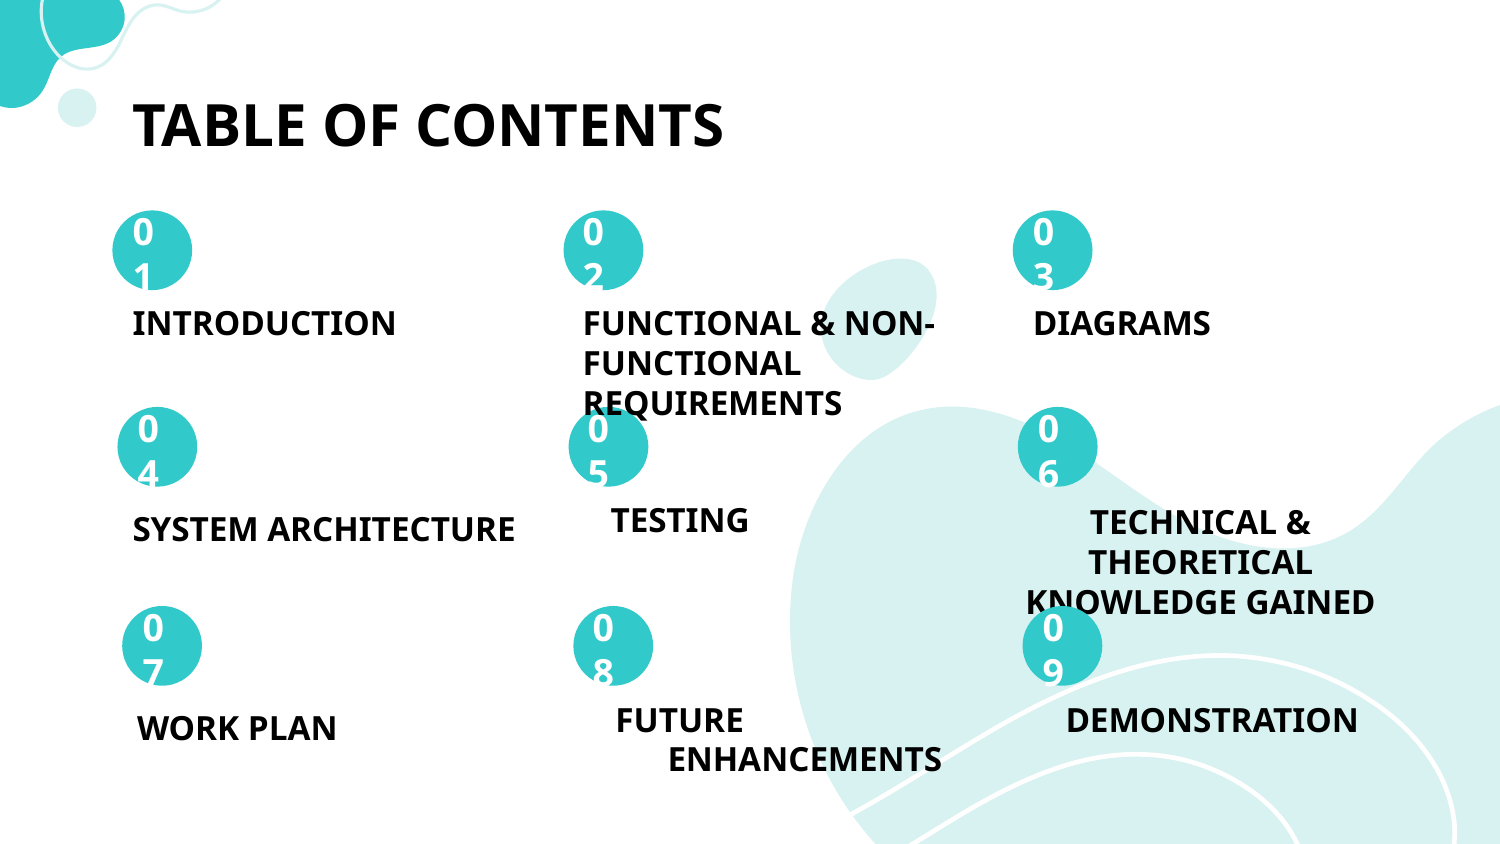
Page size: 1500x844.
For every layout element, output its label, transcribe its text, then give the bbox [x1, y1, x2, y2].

text_box [122, 626, 127, 665]
text_box [1029, 605, 1096, 623]
text_box [586, 675, 641, 683]
title 05 [572, 424, 645, 476]
text_box [1025, 279, 1081, 287]
text_box [573, 629, 577, 663]
text_box [1030, 476, 1085, 486]
title 01 [117, 227, 189, 279]
text_box [119, 210, 185, 227]
title TABLE OF CONTENTS [116, 72, 1383, 167]
text_box [645, 430, 649, 463]
text_box DEMONSTRATION [1027, 683, 1442, 735]
text_box [124, 406, 191, 424]
text_box [112, 231, 117, 269]
subtitle DIAGRAMS [1017, 287, 1384, 339]
text_box [134, 675, 190, 686]
text_box [575, 406, 642, 424]
text_box [129, 605, 195, 623]
text_box [568, 430, 572, 463]
text_box FUTURE ENHANCEMENTS [577, 683, 991, 735]
text_box 07 [127, 623, 200, 675]
subtitle TESTING [572, 484, 939, 536]
text_box [1025, 406, 1091, 424]
text_box [575, 279, 632, 287]
text_box [640, 234, 644, 267]
text_box [189, 234, 193, 266]
text_box 09 [1027, 623, 1100, 675]
text_box [117, 428, 122, 466]
text_box [580, 605, 646, 623]
title 06 [1022, 424, 1095, 476]
text_box [581, 476, 636, 484]
subtitle INTRODUCTION [117, 287, 484, 339]
text_box [130, 476, 185, 487]
subtitle SYSTEM ARCHITECTURE [117, 493, 546, 545]
text_box [1022, 627, 1027, 665]
title 04 [122, 424, 195, 476]
title 02 [567, 227, 640, 279]
text_box [1035, 675, 1090, 683]
text_box [1012, 232, 1017, 269]
text_box 08 [577, 623, 650, 675]
text_box [1020, 210, 1086, 227]
text_box [1017, 429, 1022, 465]
text_box WORK PLAN [122, 692, 551, 744]
text_box [650, 630, 654, 662]
subtitle TECHNICAL & THEORETICAL KNOWLEDGE GAINED [991, 486, 1411, 538]
text_box [563, 234, 567, 267]
text_box [571, 210, 636, 227]
text_box [124, 279, 180, 287]
title 03 [1017, 227, 1090, 279]
subtitle FUNCTIONAL & NON-FUNCTIONAL REQUIREMENTS [567, 287, 991, 339]
